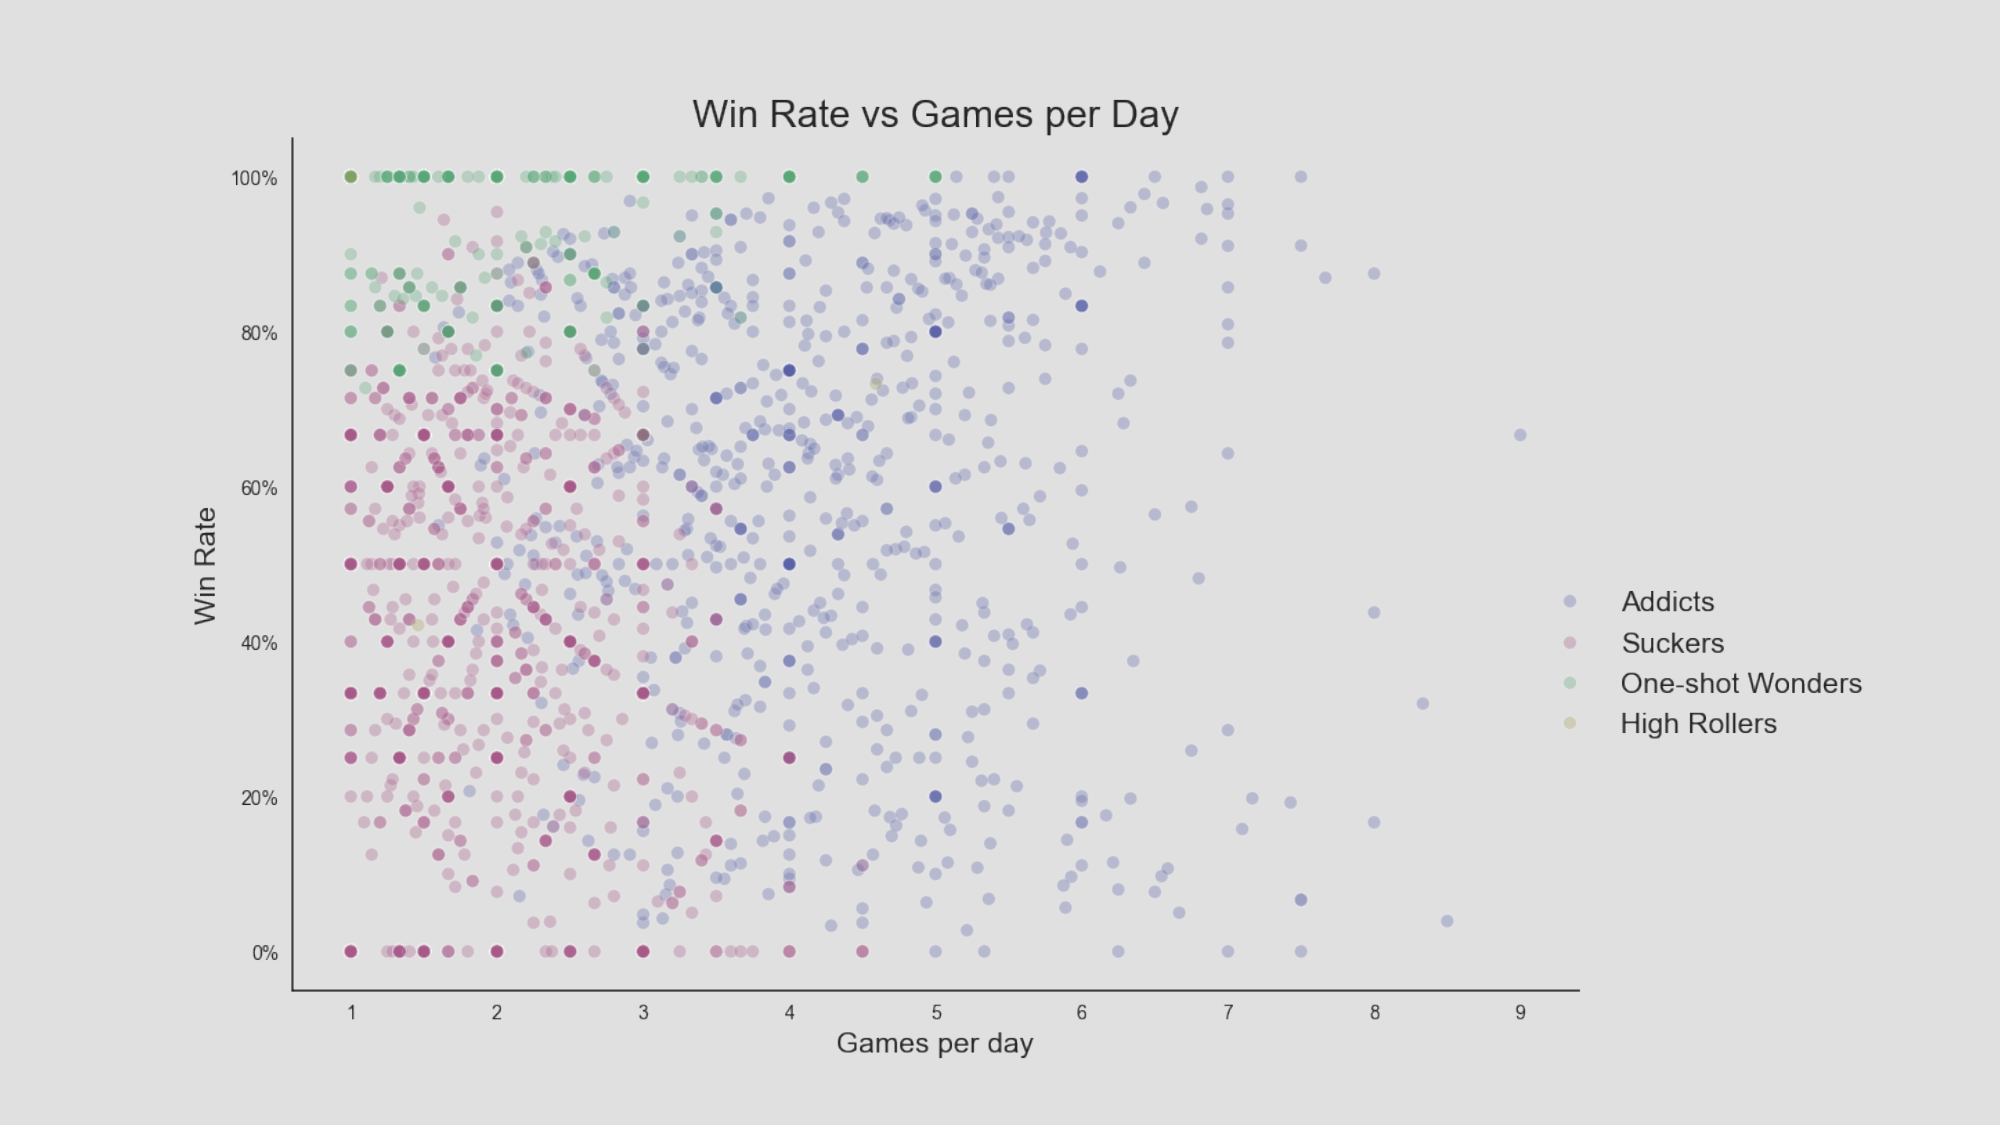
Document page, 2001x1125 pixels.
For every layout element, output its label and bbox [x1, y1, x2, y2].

picture [181, 85, 1890, 1072]
